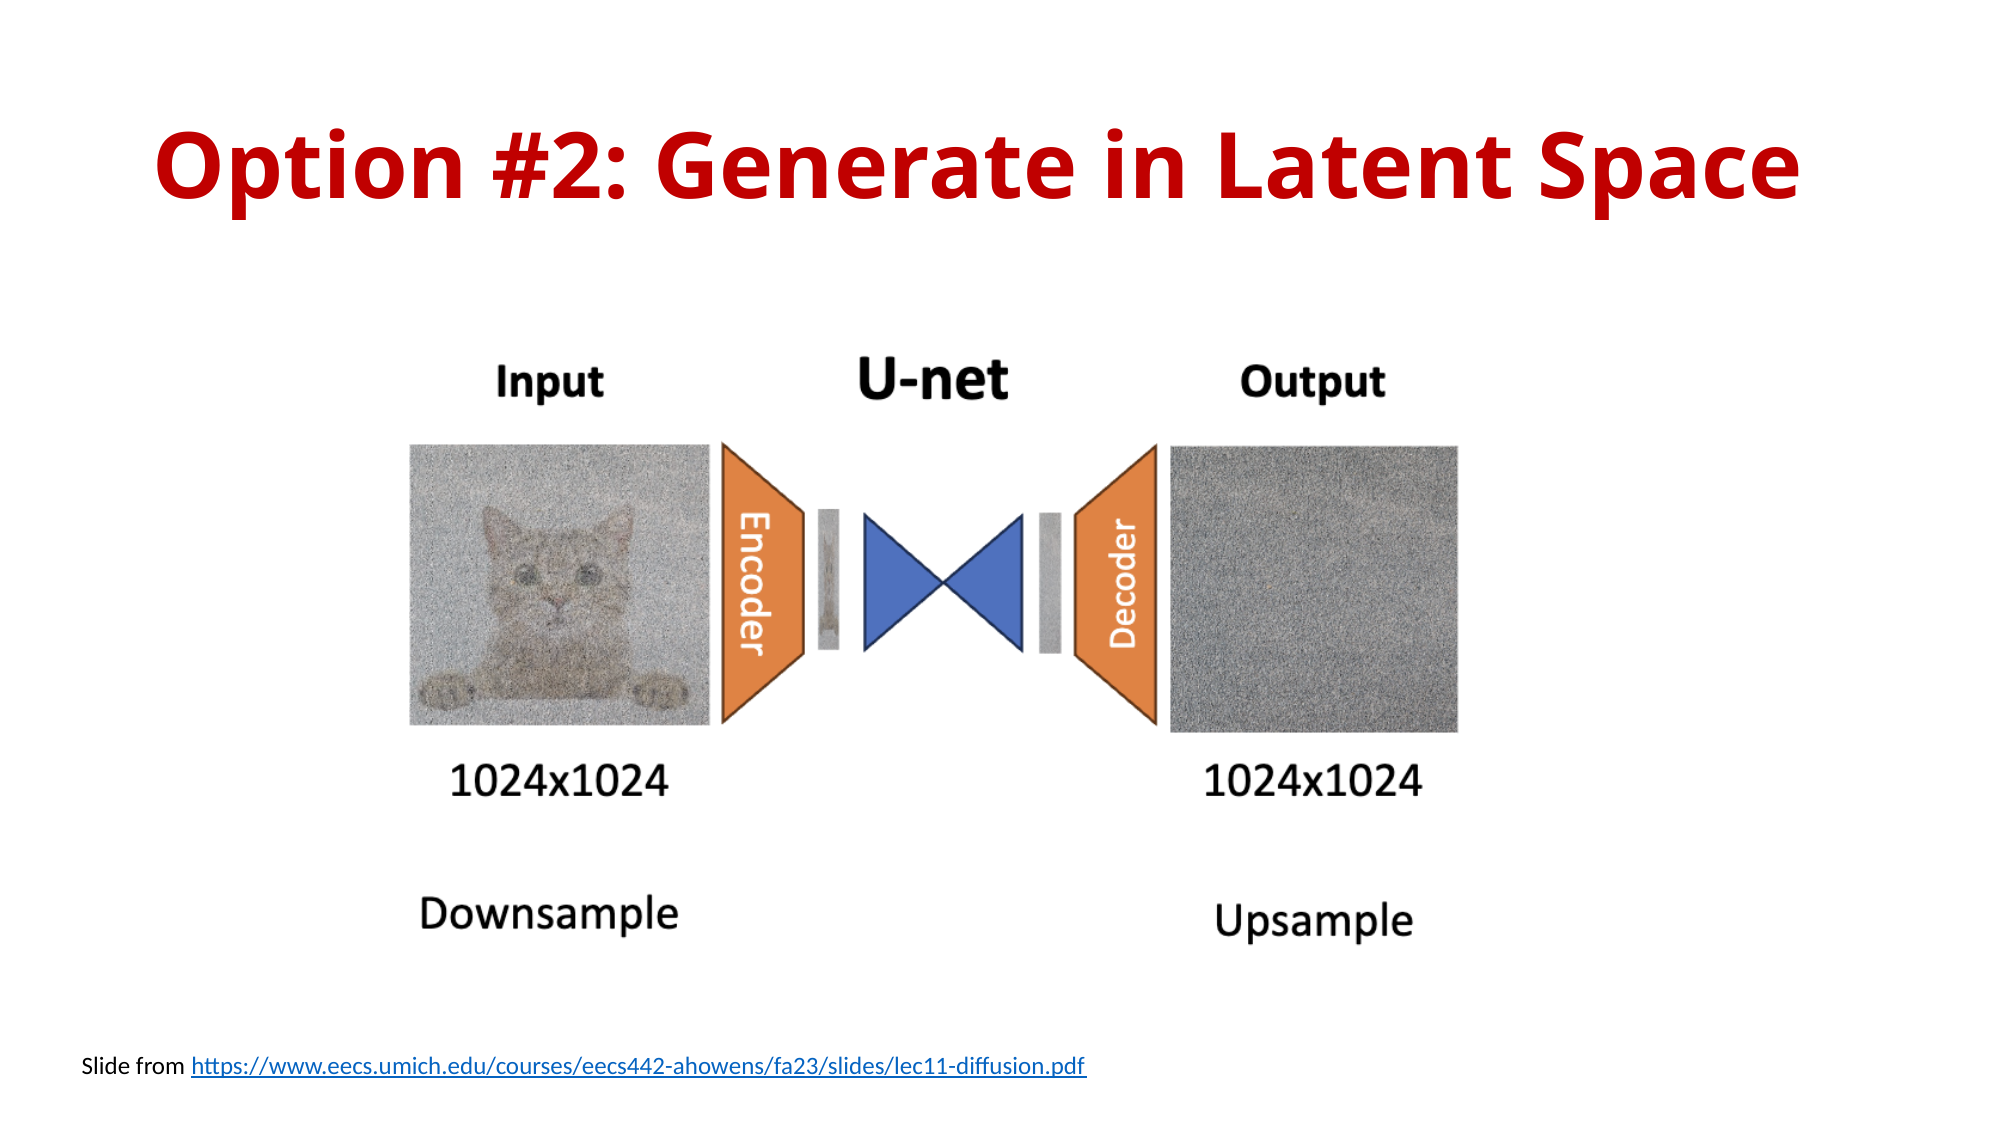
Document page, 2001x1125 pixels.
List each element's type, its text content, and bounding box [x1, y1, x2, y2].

title Option #2: Generate in Latent Space [137, 59, 1863, 278]
picture [322, 341, 1564, 958]
text_box Slide from https://www.eecs.umich.edu/courses/eecs442-ahowens/fa23/slides/lec11-diffusion.pdf [66, 1042, 1108, 1087]
